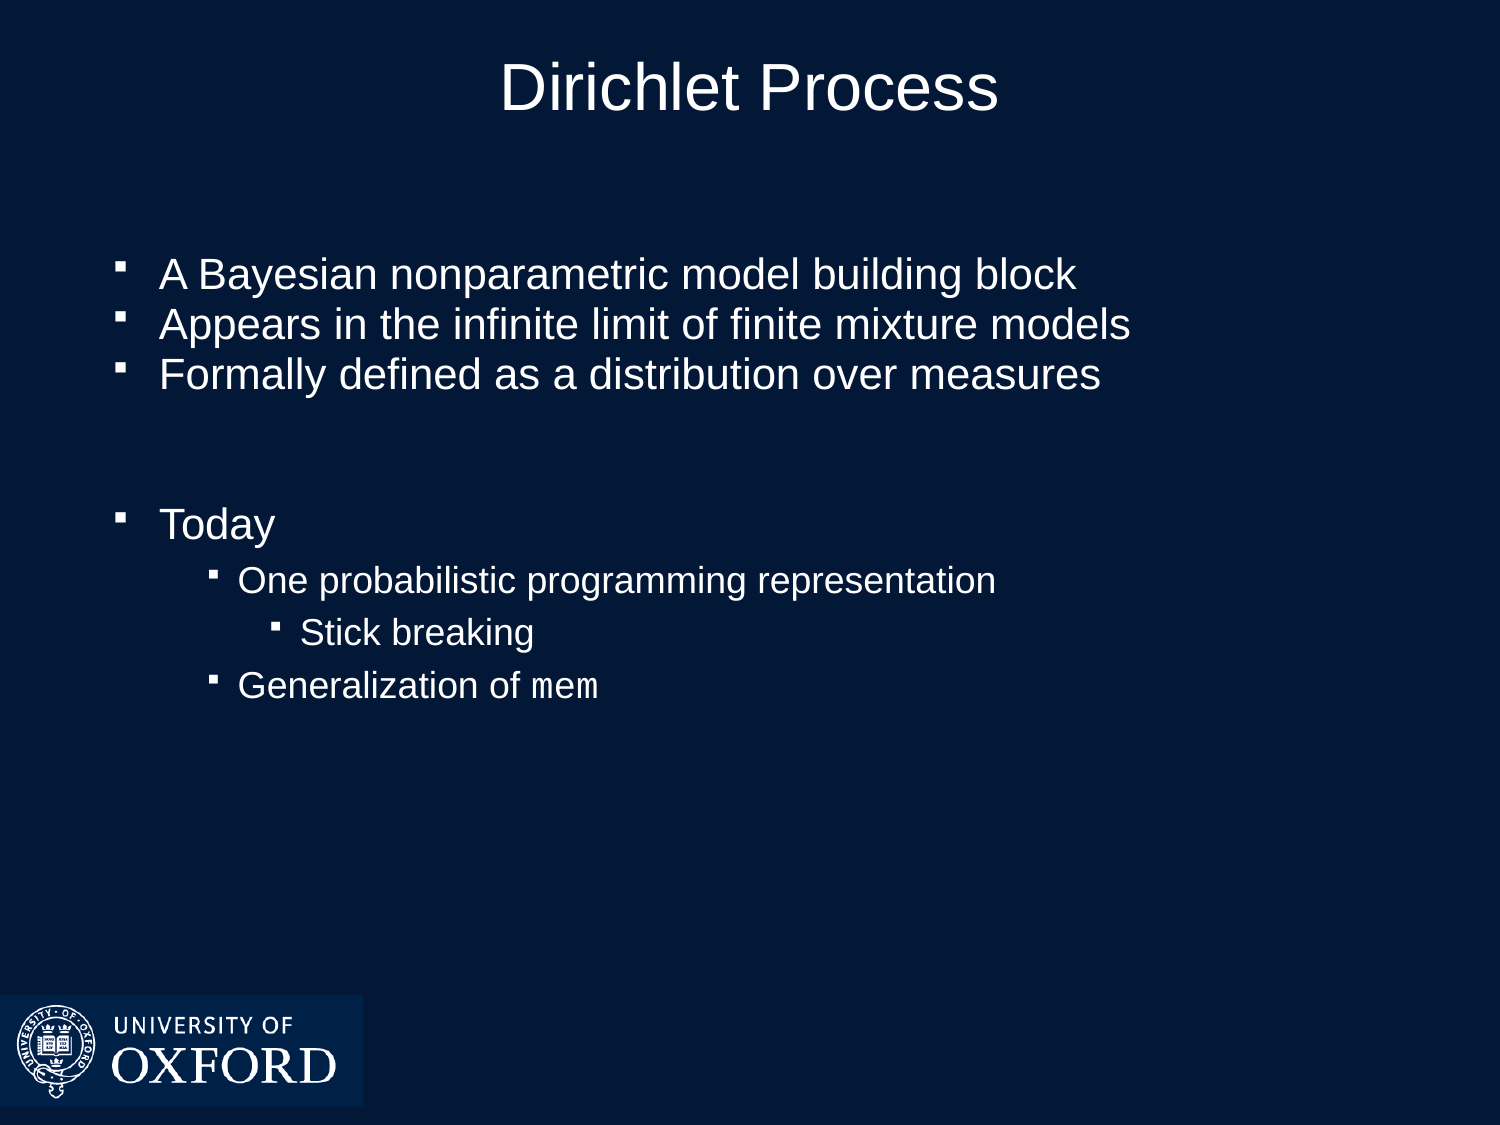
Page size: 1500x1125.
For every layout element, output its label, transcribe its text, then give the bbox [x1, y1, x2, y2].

list A Bayesian nonparametric model building block Appears in the infinite limit of finite mixture models Formally defined as a distribution over measures Today One probabilistic programming representation Stick breaking Generalization of mem [112, 247, 1388, 923]
picture [0, 995, 363, 1107]
title Dirichlet Process [112, 47, 1388, 201]
